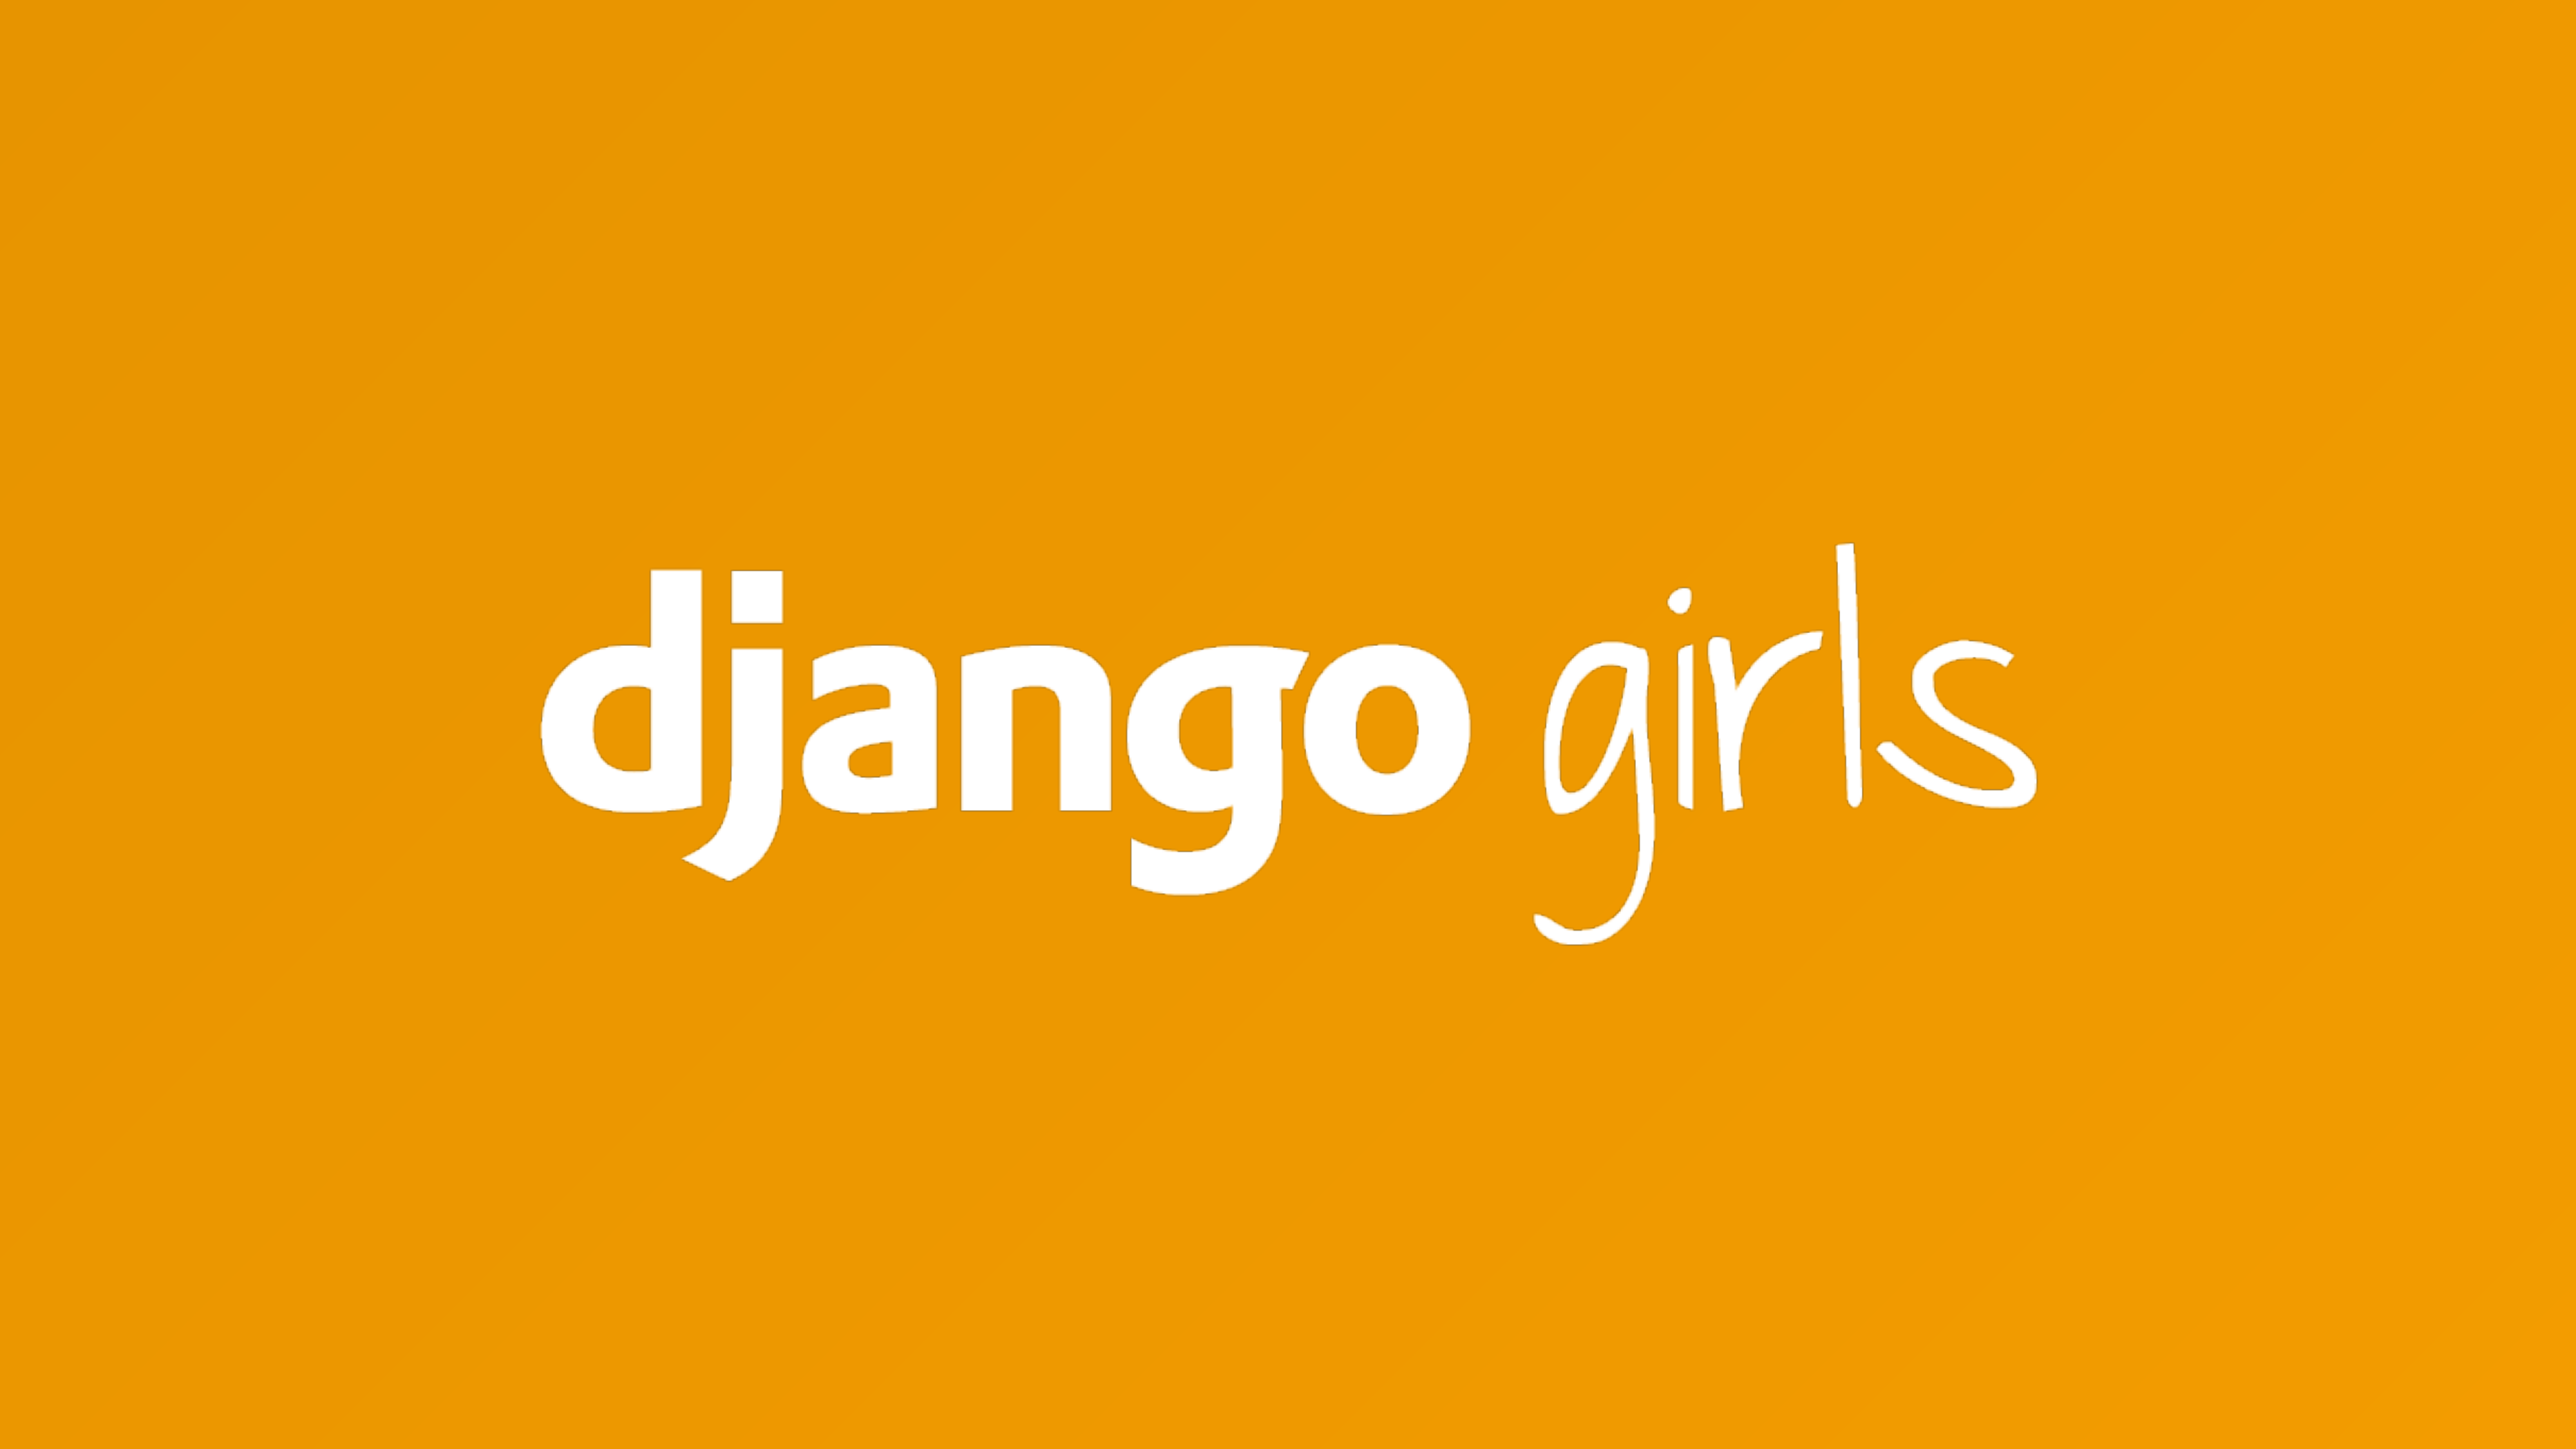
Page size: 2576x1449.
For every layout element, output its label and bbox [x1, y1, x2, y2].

picture [421, 431, 2155, 1018]
